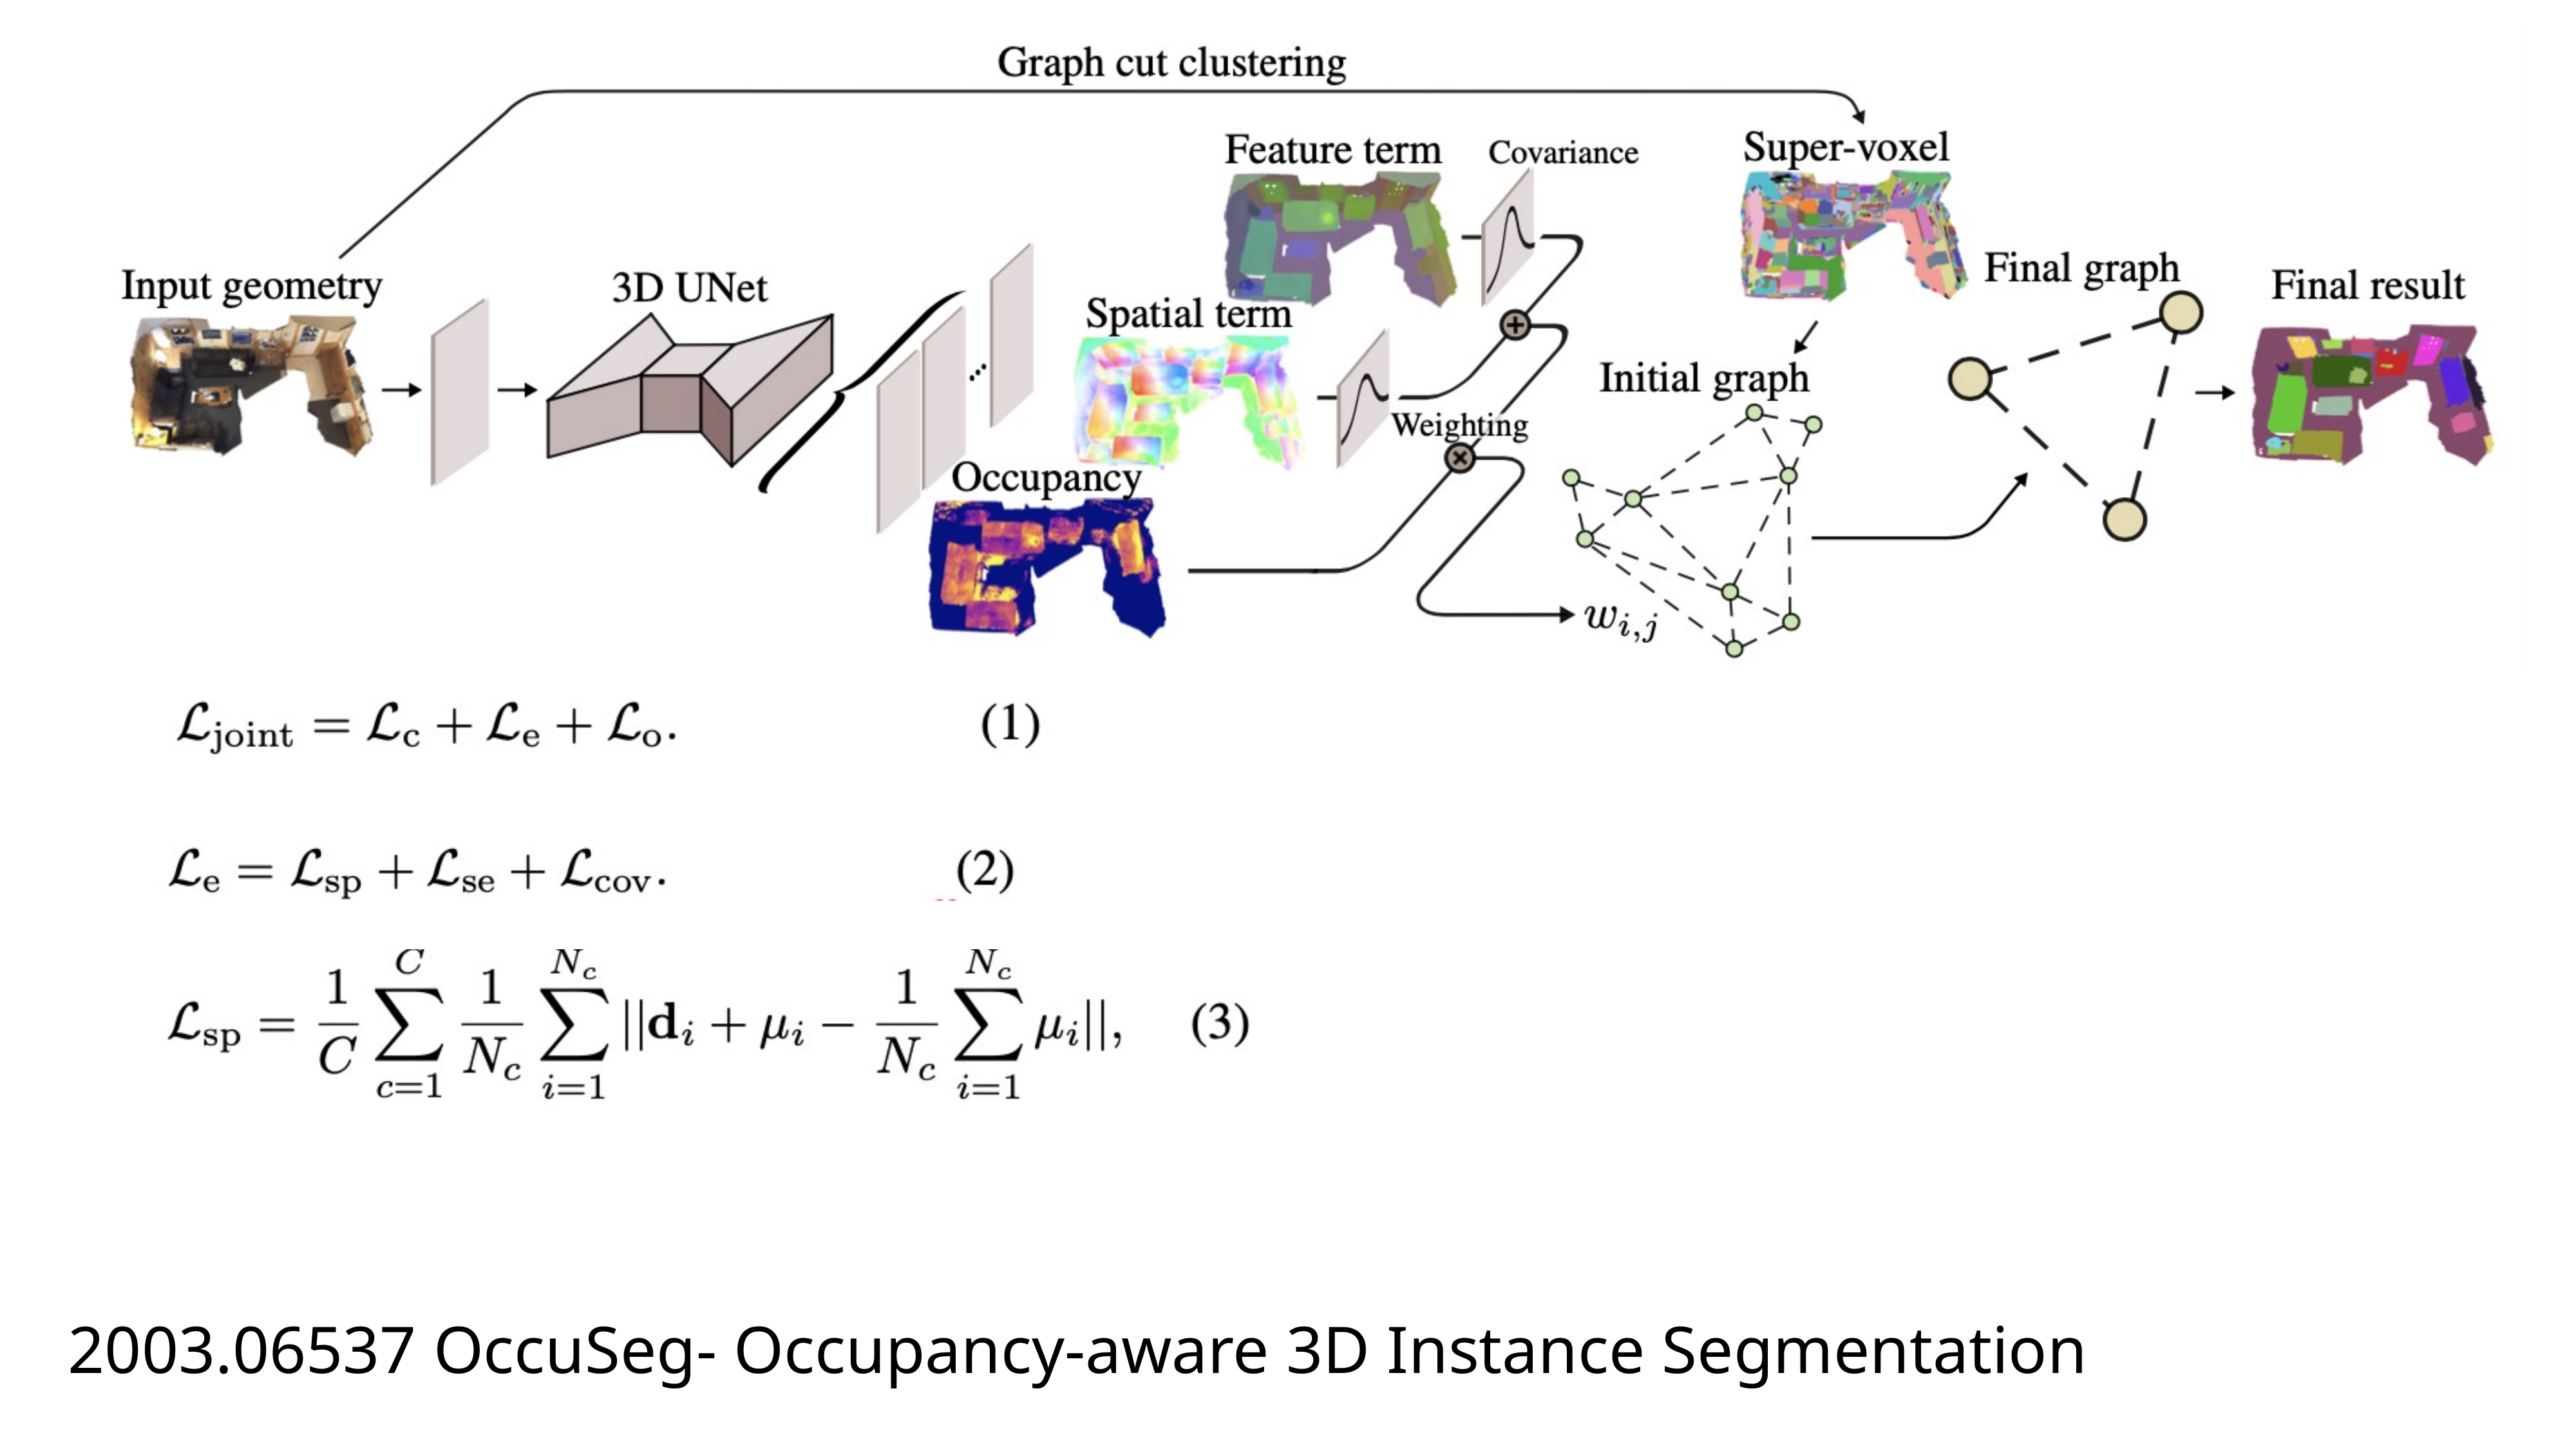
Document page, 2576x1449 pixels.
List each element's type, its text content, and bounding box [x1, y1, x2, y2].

picture [162, 678, 1058, 775]
text_box 2003.06537 OccuSeg- Occupancy-aware 3D Instance Segmentation [62, 1312, 2095, 1393]
picture [148, 823, 1034, 901]
picture [106, 21, 2525, 672]
picture [146, 949, 1264, 1114]
